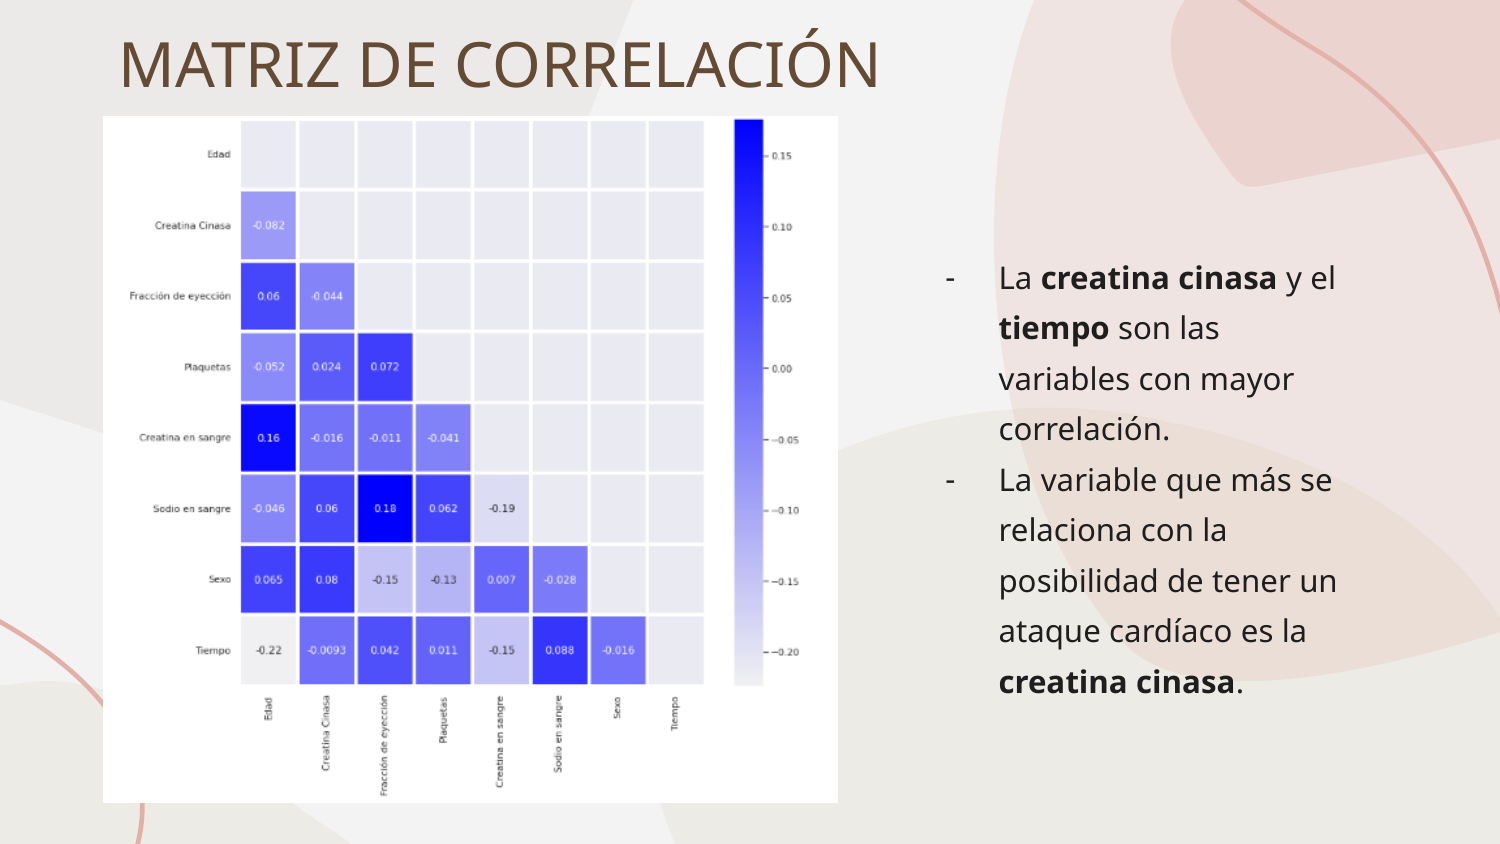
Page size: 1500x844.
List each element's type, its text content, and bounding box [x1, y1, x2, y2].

picture [103, 116, 838, 803]
title MATRIZ DE CORRELACIÓN [103, 8, 1368, 117]
subtitle La creatina cinasa y el tiempo son las variables con mayor correlación. La variable que más se relaciona con la posibilidad de tener un ataque cardíaco es la creatina cinasa. [908, 229, 1368, 451]
